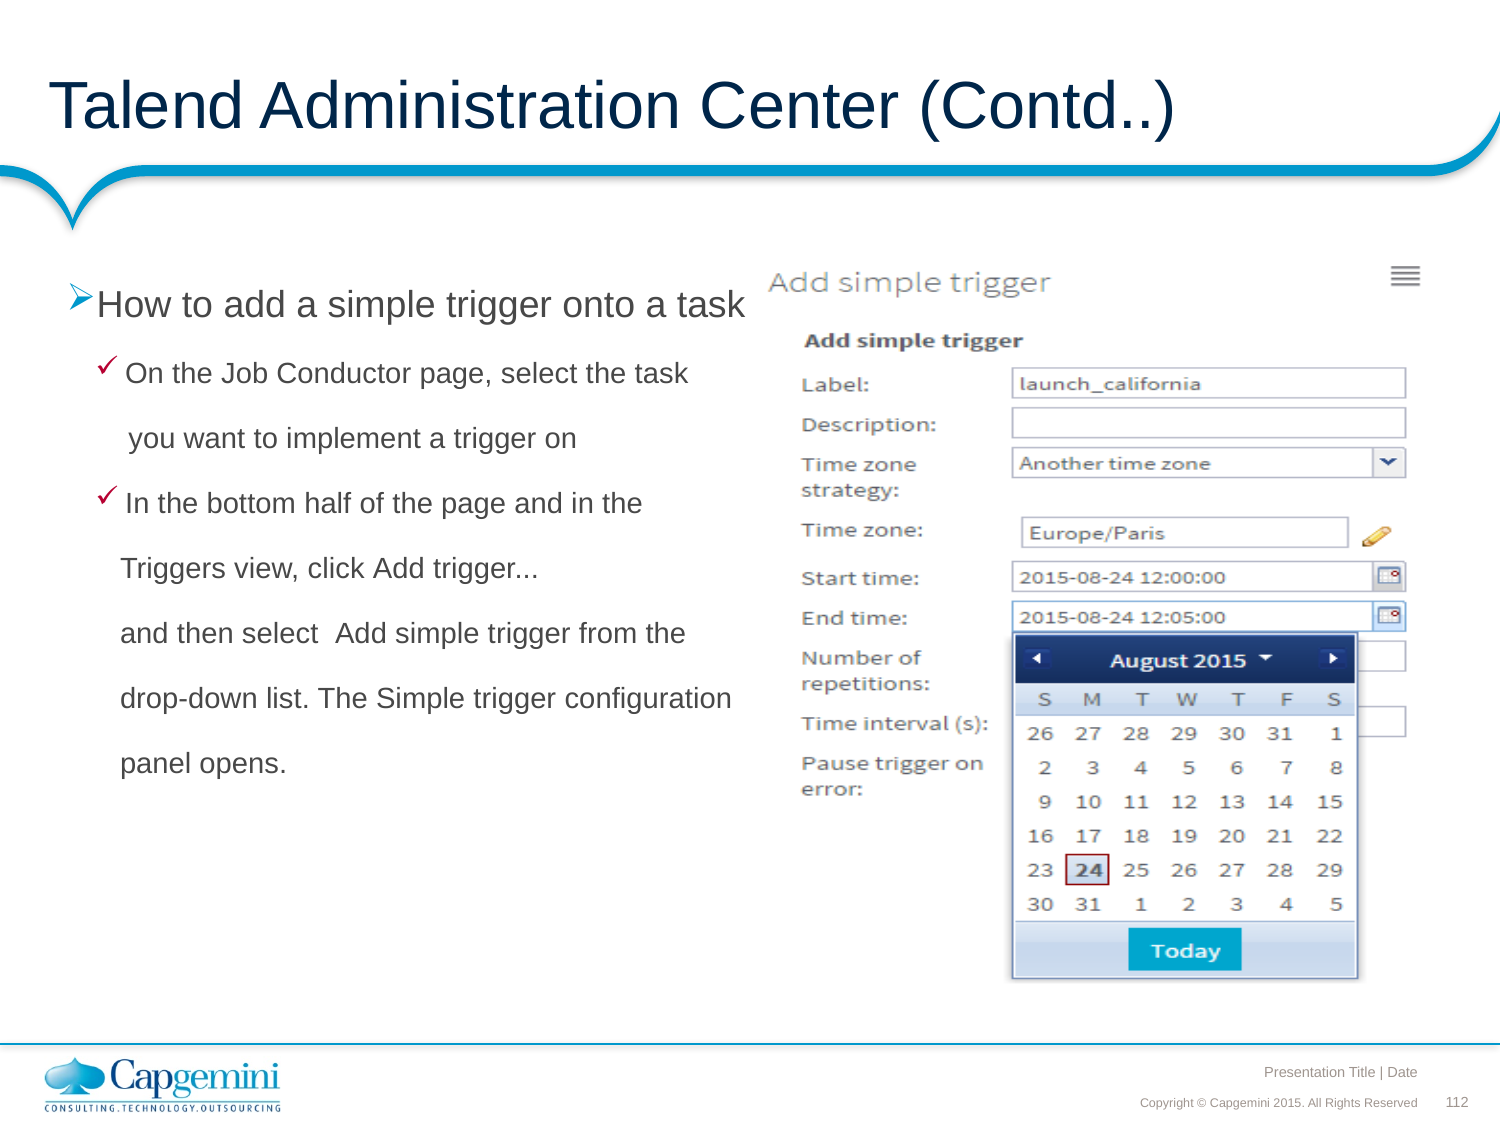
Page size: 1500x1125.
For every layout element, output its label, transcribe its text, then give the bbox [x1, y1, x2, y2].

list How to add a simple trigger onto a task On the Job Conductor page, select the task you want to implement a trigger on In the bottom half of the page and in the Triggers view, click Add trigger... and then select Add simple trigger from the drop-down list. The Simple trigger configuration panel opens. [48, 245, 1500, 1007]
picture [44, 1056, 281, 1113]
picture [761, 265, 1428, 985]
title Talend Administration Center (Contd..) [0, 0, 1500, 165]
